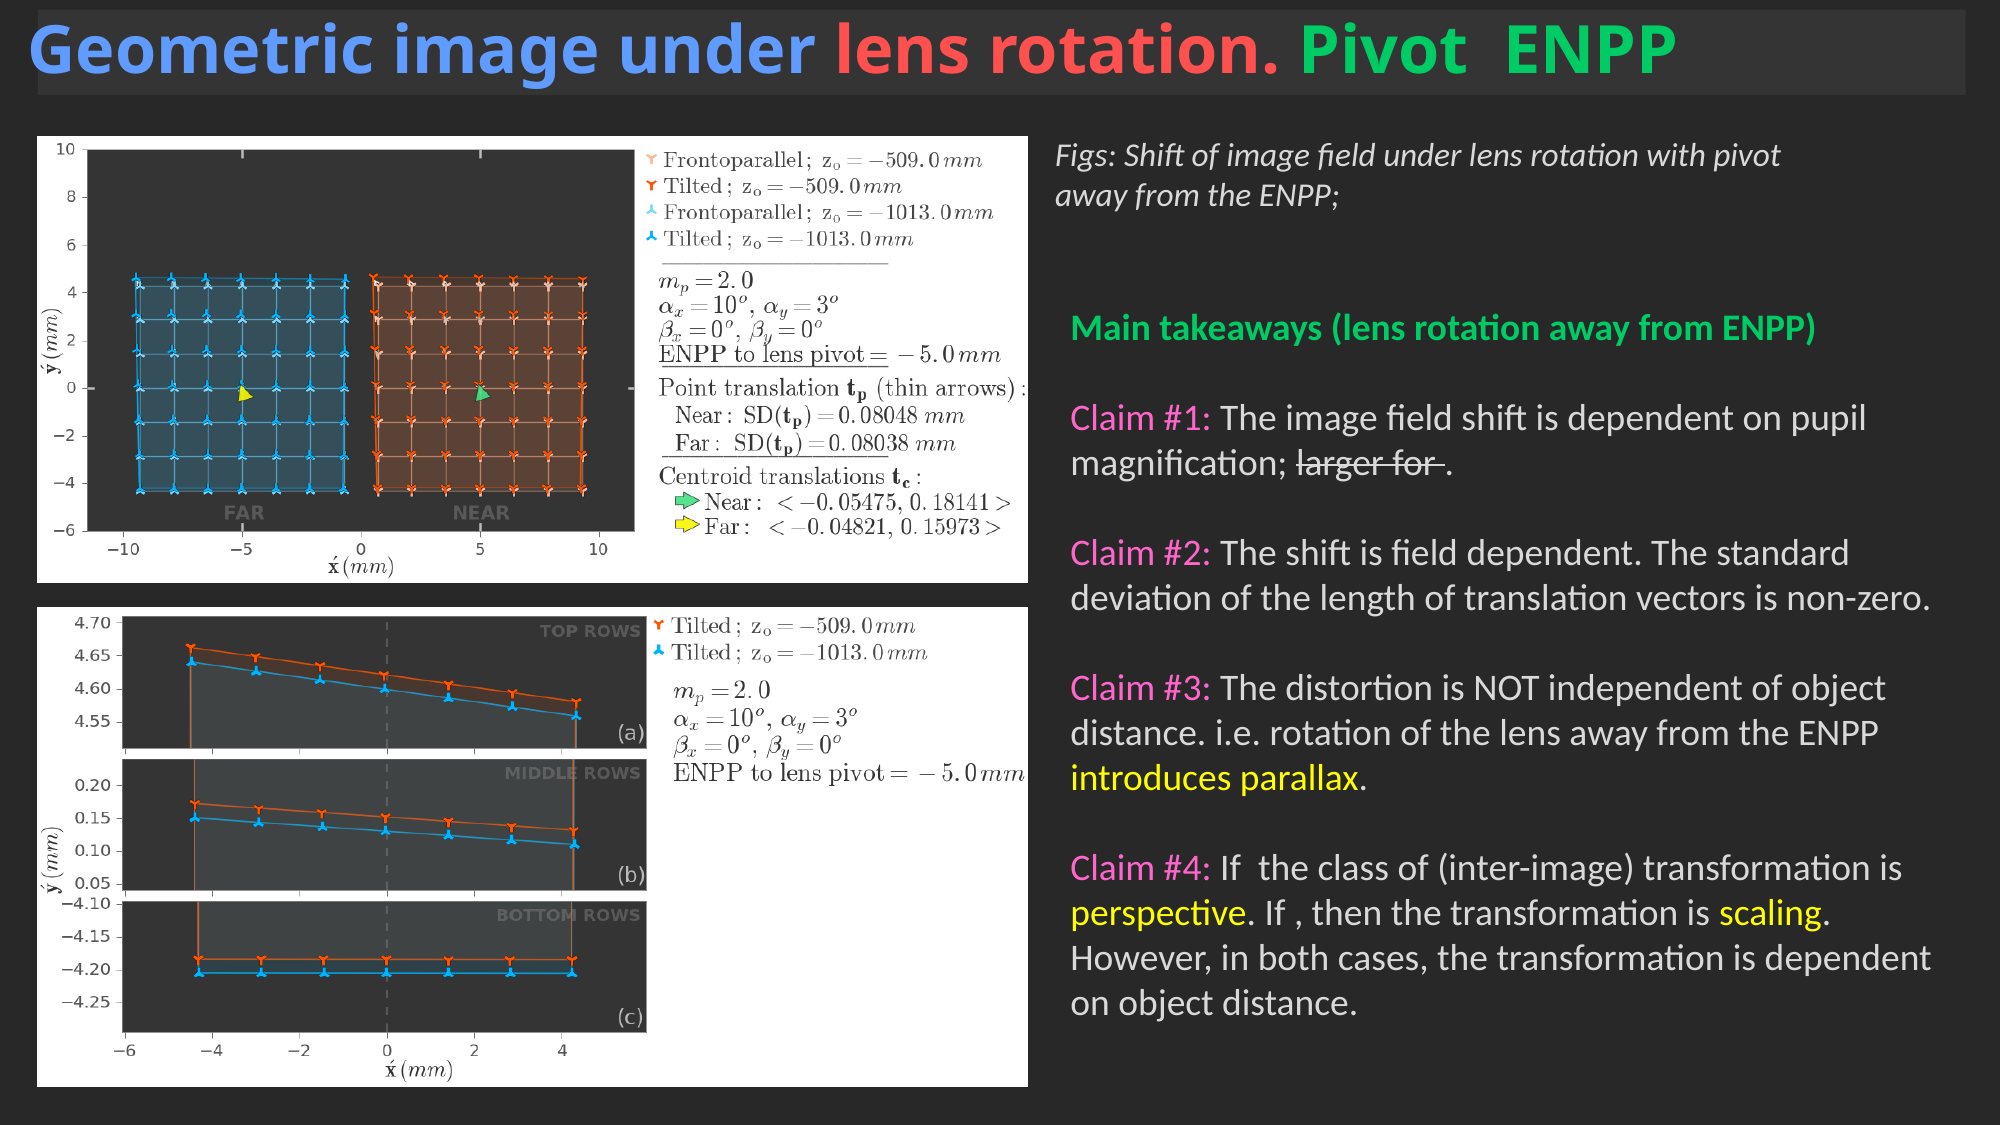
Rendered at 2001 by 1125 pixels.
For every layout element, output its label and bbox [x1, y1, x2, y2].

picture [37, 136, 1028, 583]
text_box [37, 9, 1967, 96]
picture [37, 607, 1028, 1087]
